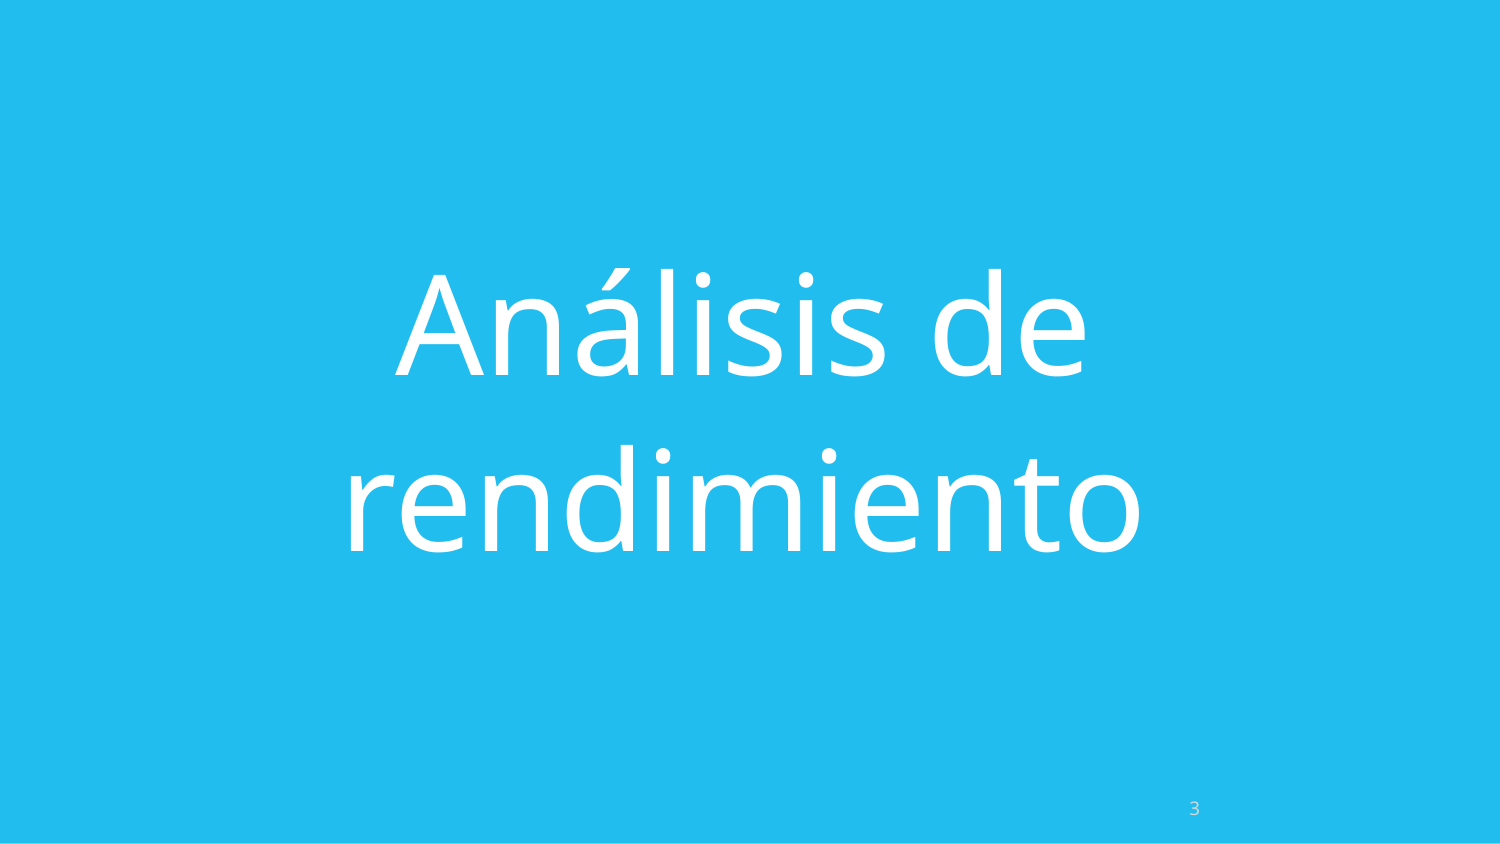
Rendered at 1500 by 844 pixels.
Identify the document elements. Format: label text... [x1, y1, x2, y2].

slide_number 3 [1189, 791, 1500, 821]
title Análisis de rendimiento [50, 102, 1438, 706]
